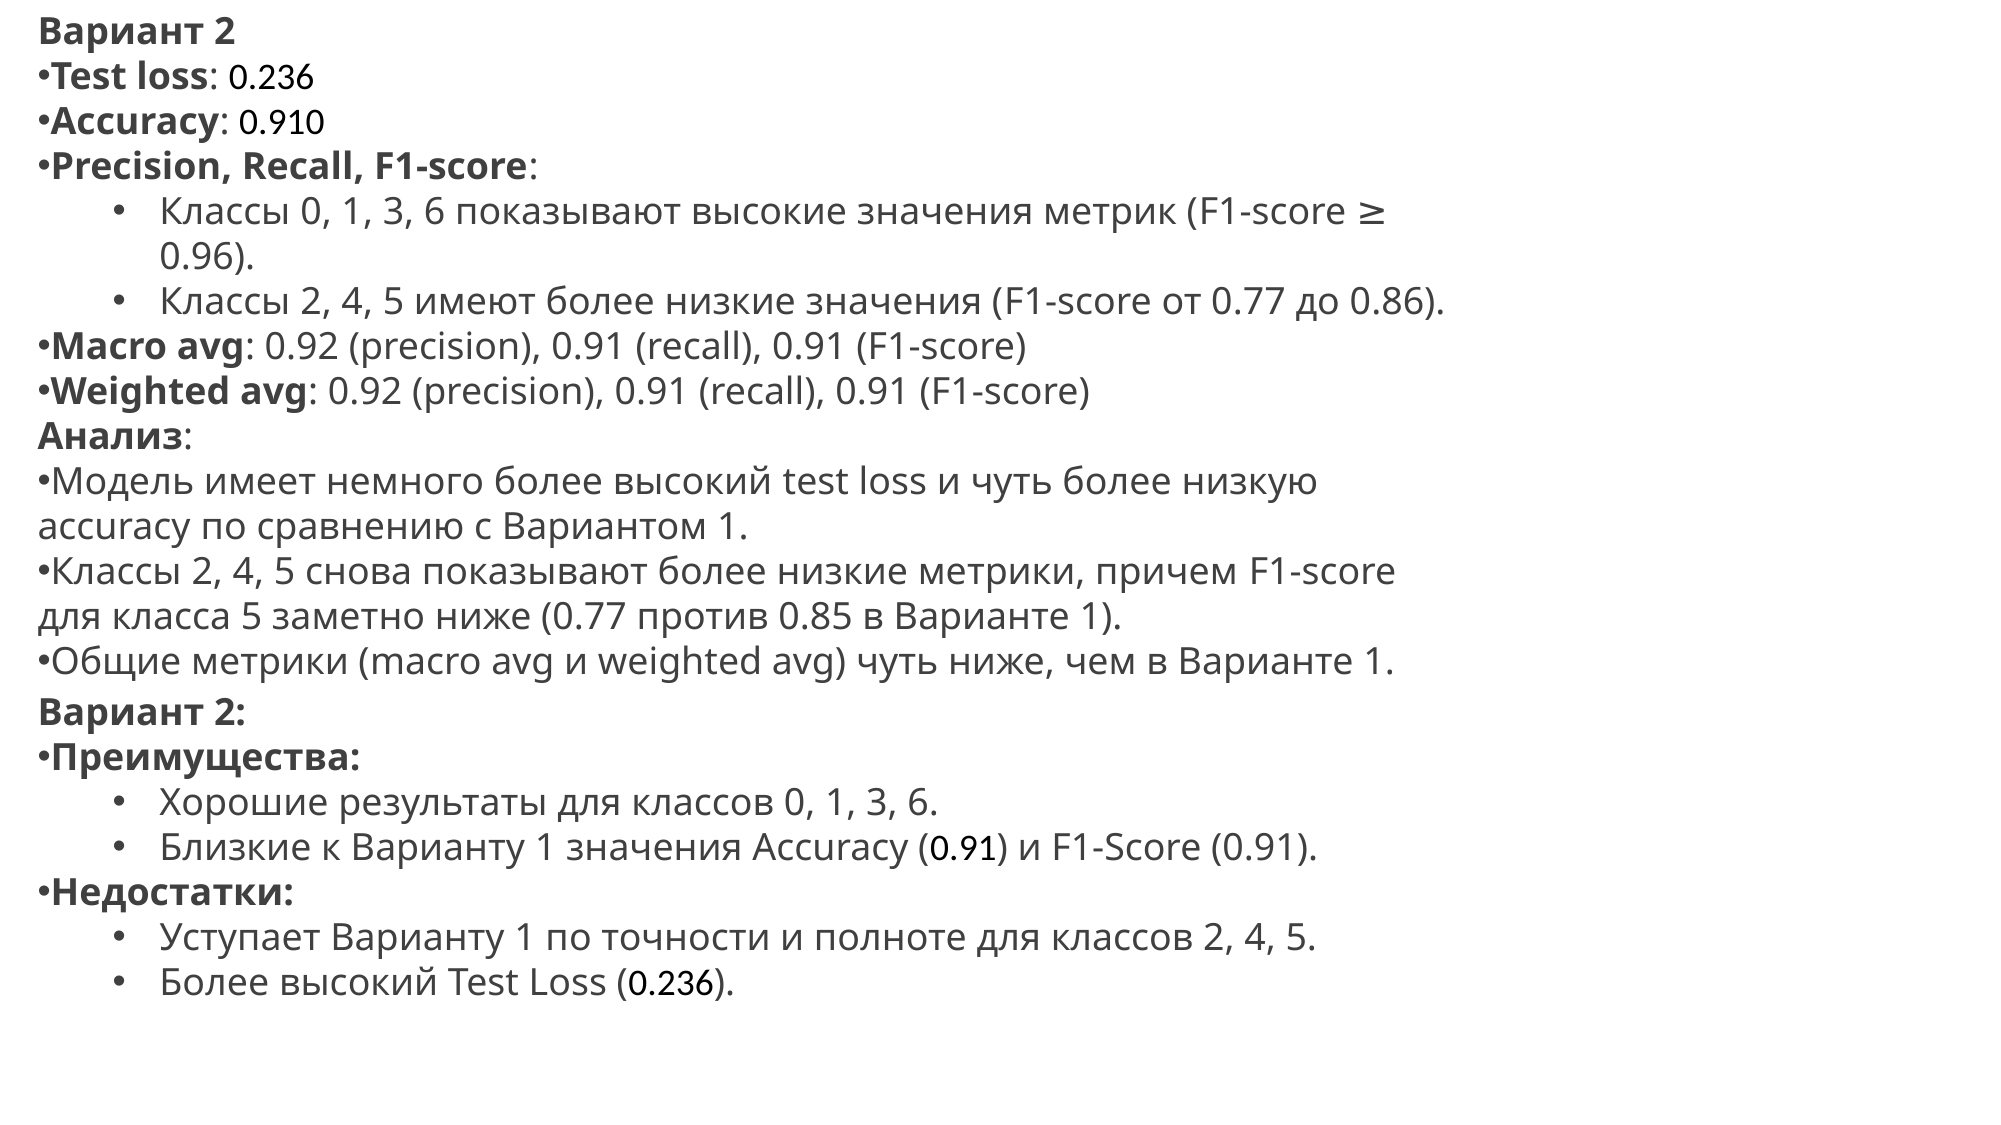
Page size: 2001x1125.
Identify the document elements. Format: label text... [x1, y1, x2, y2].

text_box Вариант 2: Преимущества: Хорошие результаты для классов 0, 1, 3, 6. Близкие к Варианту 1 значения Accuracy (0.91) и F1-Score (0.91). Недостатки: Уступает Варианту 1 по точности и полноте для классов 2, 4, 5. Более высокий Test Loss (0.236). [22, 680, 1500, 1011]
text_box Вариант 2 Test loss: 0.236 Accuracy: 0.910 Precision, Recall, F1-score: Классы 0, 1, 3, 6 показывают высокие значения метрик (F1-score ≥ 0.96). Классы 2, 4, 5 имеют более низкие значения (F1-score от 0.77 до 0.86). Macro avg: 0.92 (precision), 0.91 (recall), 0.91 (F1-score) Weighted avg: 0.92 (precision), 0.91 (recall), 0.91 (F1-score) Анализ: Модель имеет немного более высокий test loss и чуть более низкую accuracy по сравнению с Вариантом 1. Классы 2, 4, 5 снова показывают более низкие метрики, причем F1-score для класса 5 заметно ниже (0.77 против 0.85 в Варианте 1). Общие метрики (macro avg и weighted avg) чуть ниже, чем в Варианте 1. [22, 0, 1472, 680]
